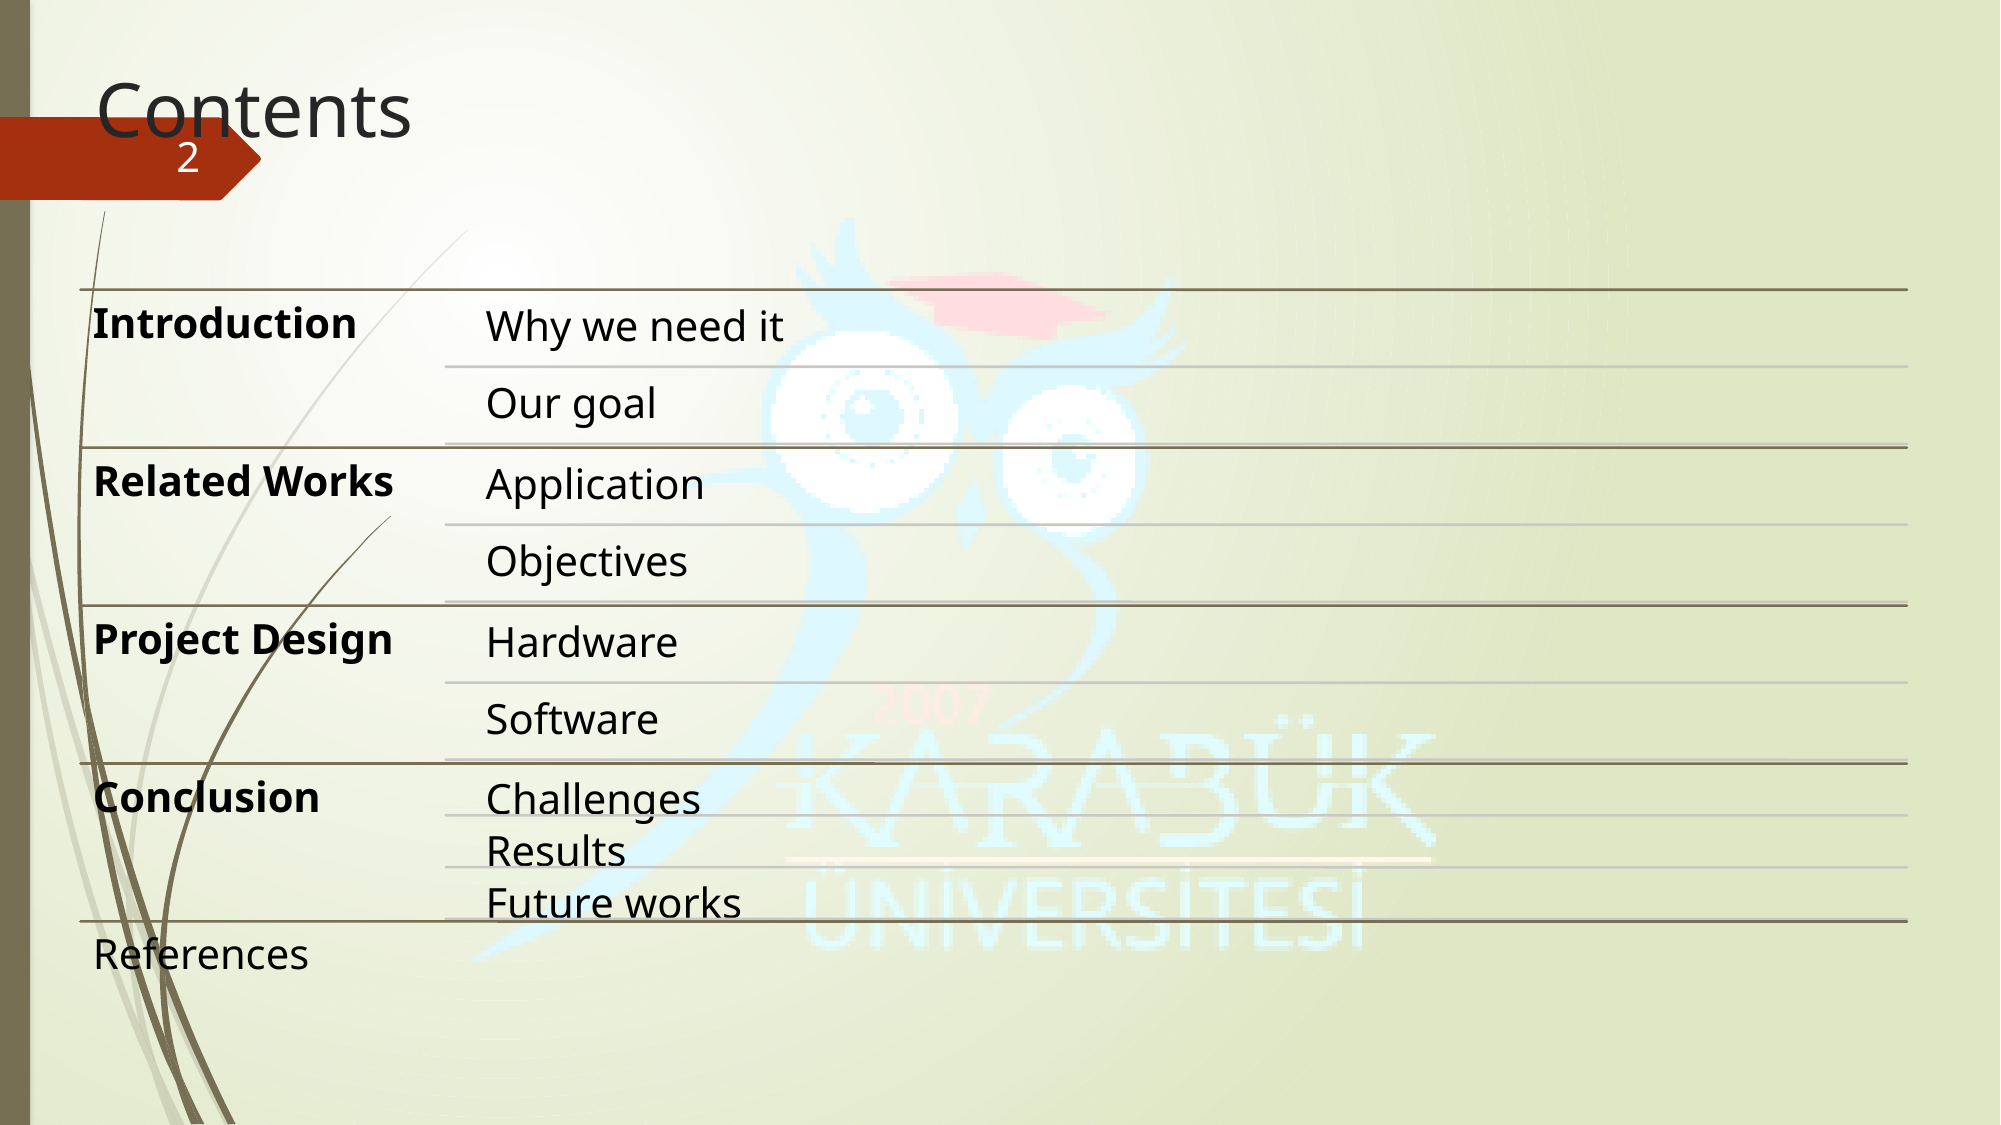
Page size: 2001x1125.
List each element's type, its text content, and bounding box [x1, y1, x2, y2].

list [80, 289, 1908, 1080]
title Contents [80, 55, 1908, 251]
slide_number 2 [87, 129, 216, 190]
picture [467, 213, 1437, 289]
